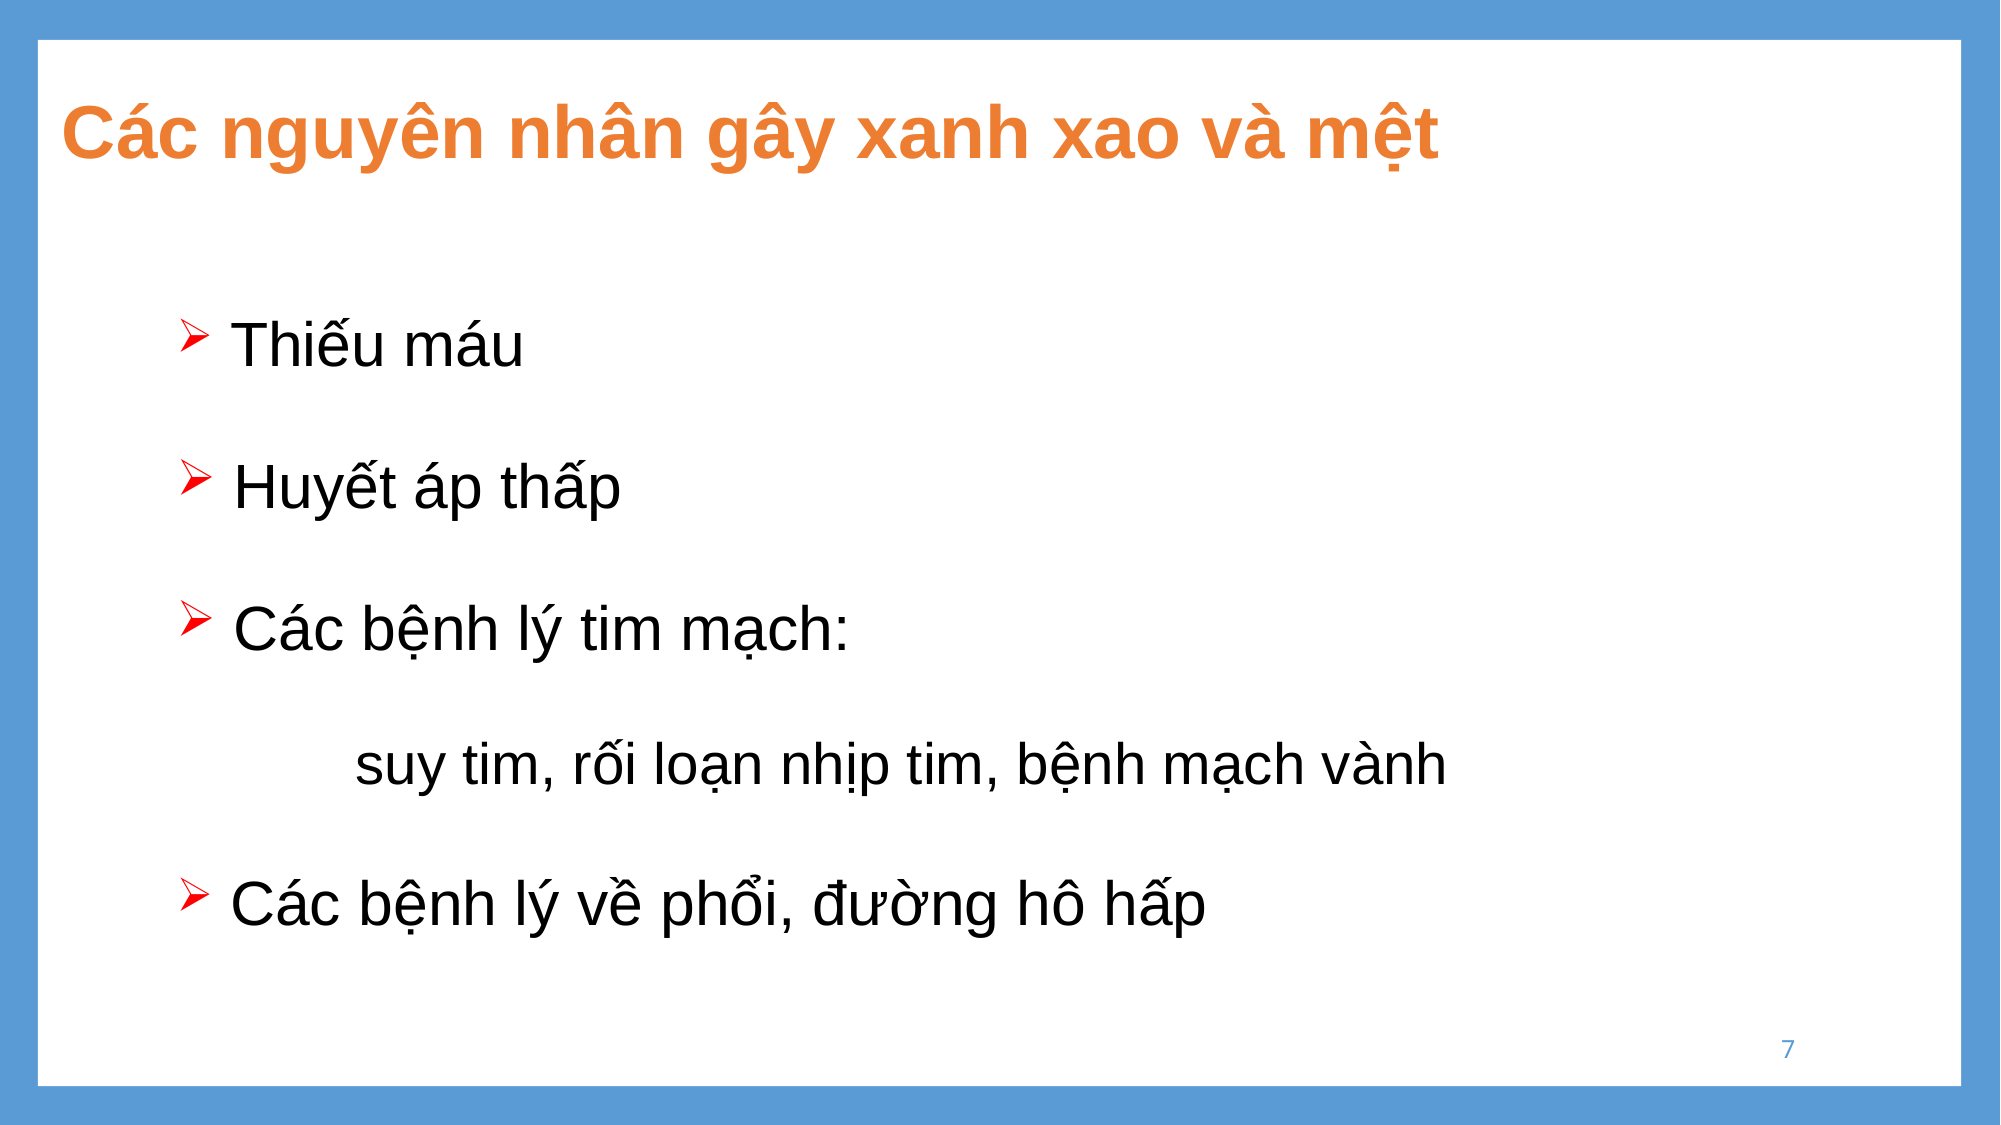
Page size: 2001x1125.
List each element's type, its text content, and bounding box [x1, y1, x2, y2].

title Các nguyên nhân gây xanh xao và mệt [46, 78, 1875, 191]
slide_number 7 [1530, 1020, 1811, 1081]
list Thiếu máu Huyết áp thấp Các bệnh lý tim mạch: suy tim, rối loạn nhịp tim, bệnh mạch vành Các bệnh lý về phổi, đường hô hấp [154, 259, 1647, 1025]
